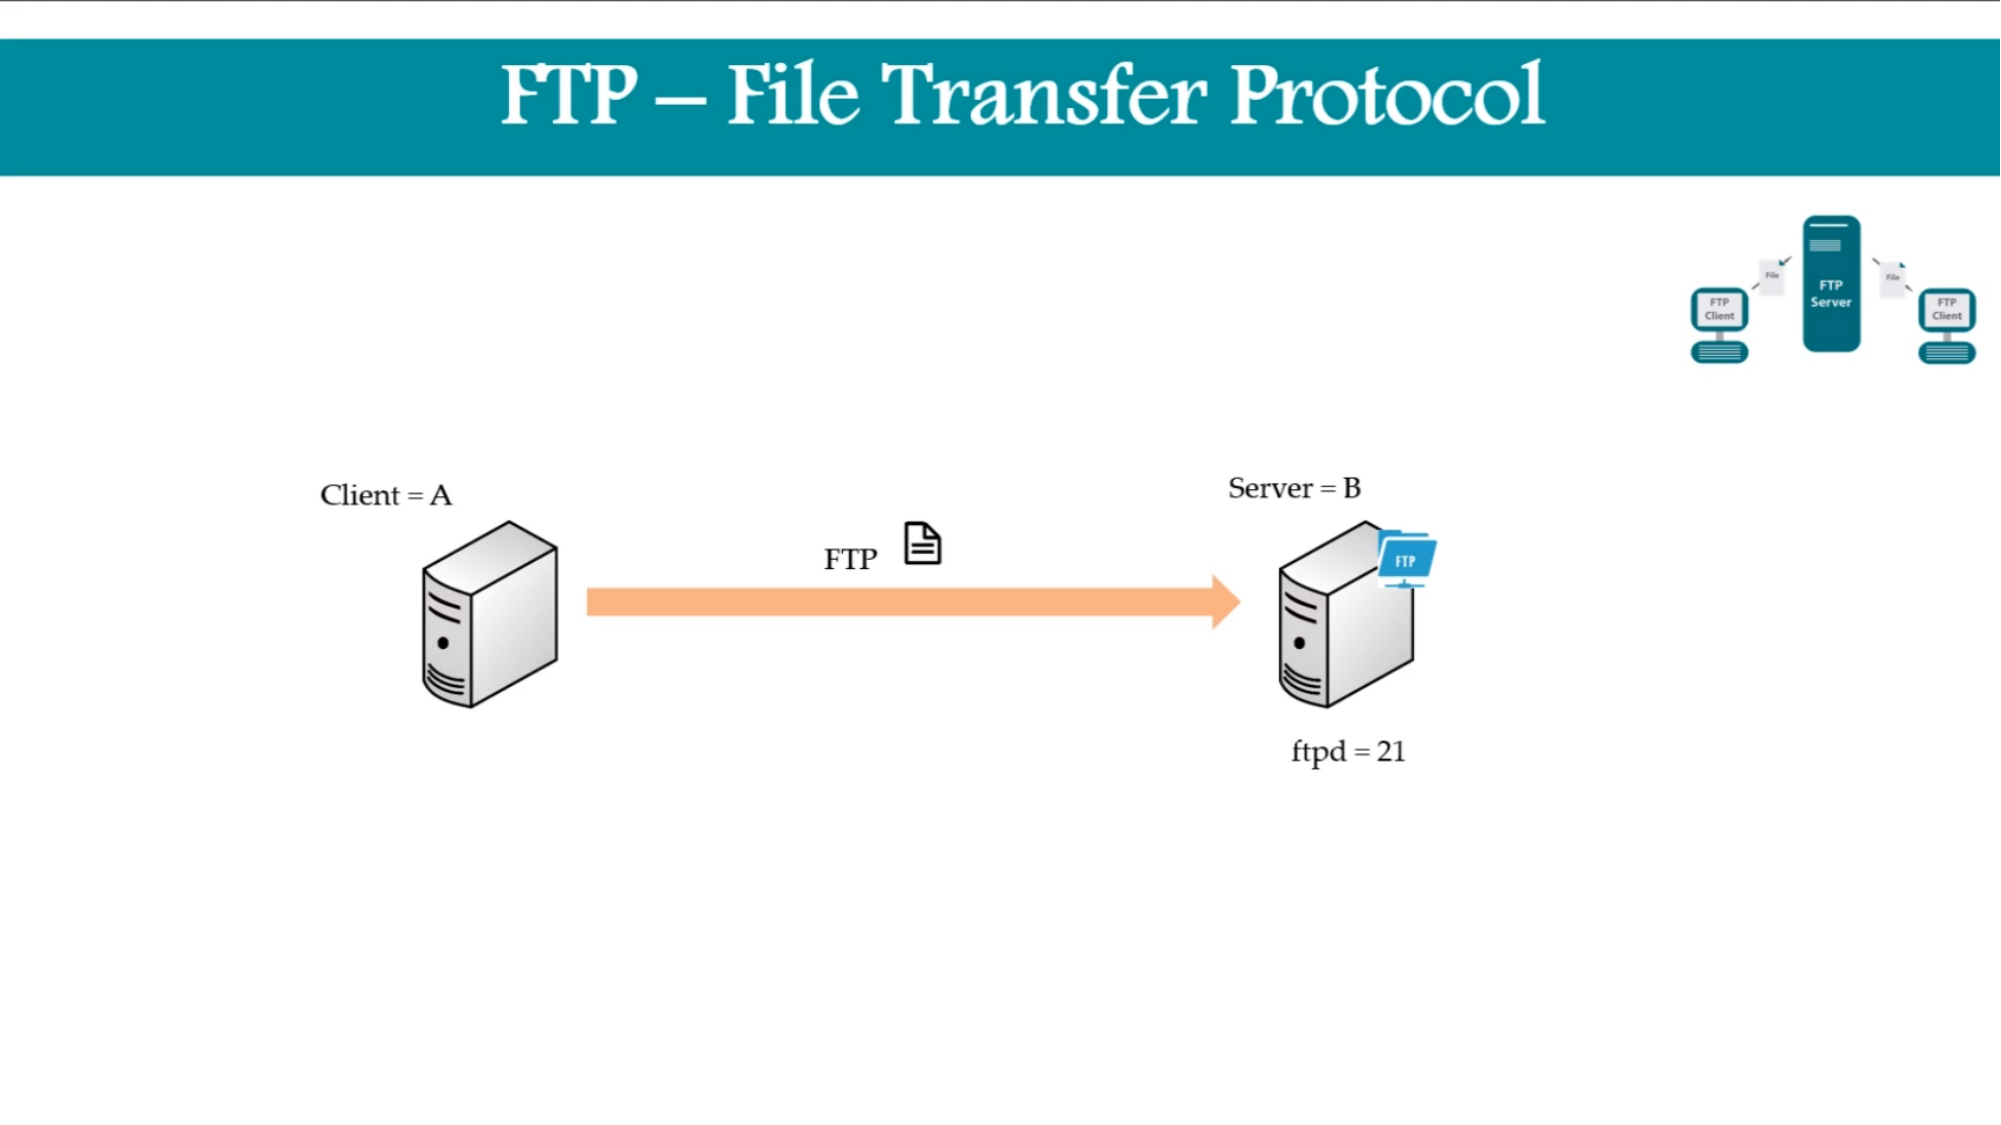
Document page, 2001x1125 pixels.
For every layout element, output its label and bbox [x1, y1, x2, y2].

picture [0, 0, 2000, 993]
